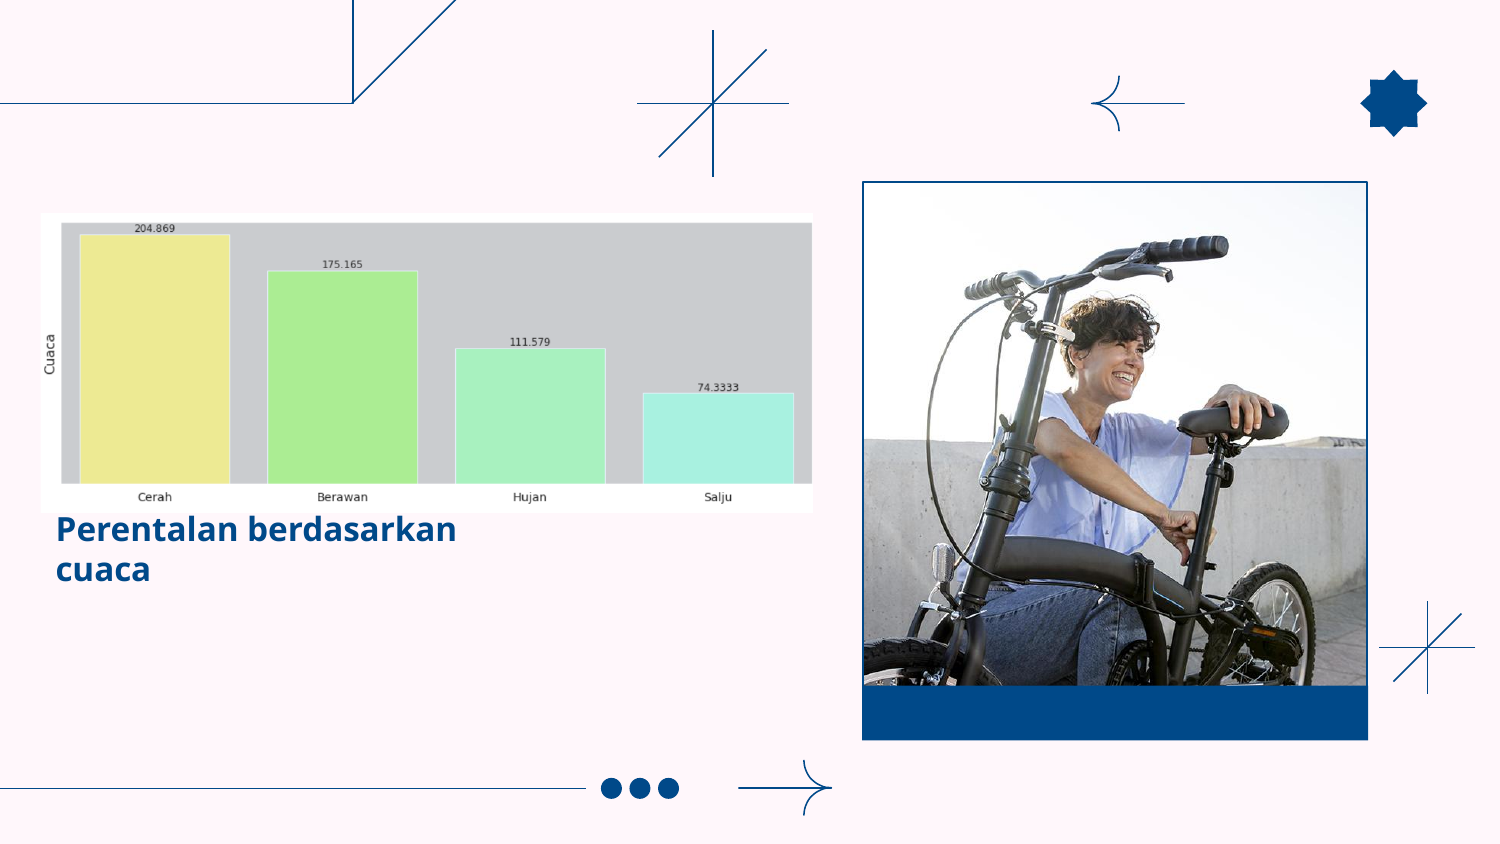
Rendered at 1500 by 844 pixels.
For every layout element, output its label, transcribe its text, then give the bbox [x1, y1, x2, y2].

subtitle Perentalan berdasarkan cuaca [40, 519, 537, 561]
text_box [862, 691, 1369, 741]
picture [863, 182, 1367, 686]
picture [40, 212, 814, 513]
